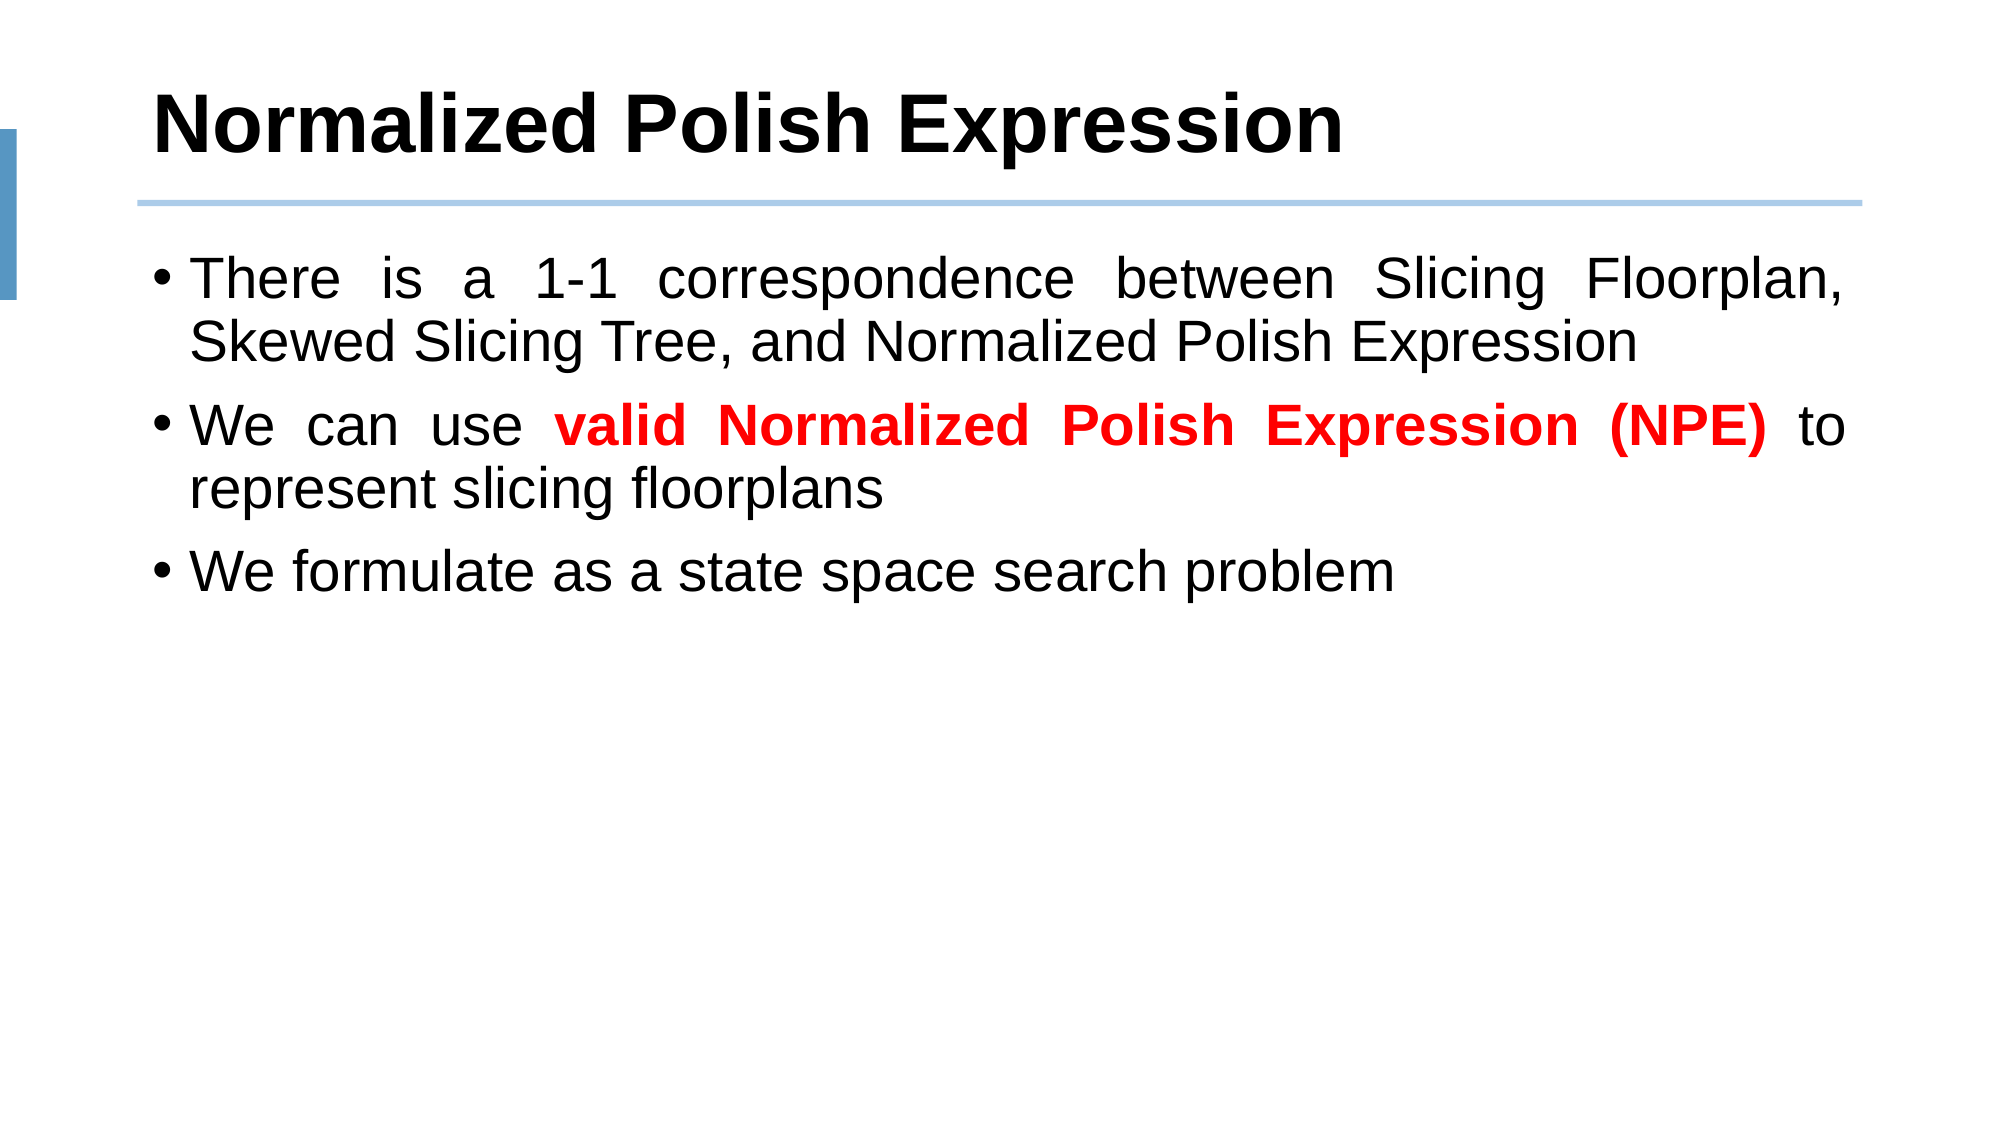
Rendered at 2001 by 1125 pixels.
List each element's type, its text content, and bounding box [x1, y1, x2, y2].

title Normalized Polish Expression [137, 42, 1863, 208]
list There is a 1-1 correspondence between Slicing Floorplan, Skewed Slicing Tree, and Normalized Polish Expression We can use valid Normalized Polish Expression (NPE) to represent slicing floorplans We formulate as a state space search problem [137, 240, 1863, 1014]
